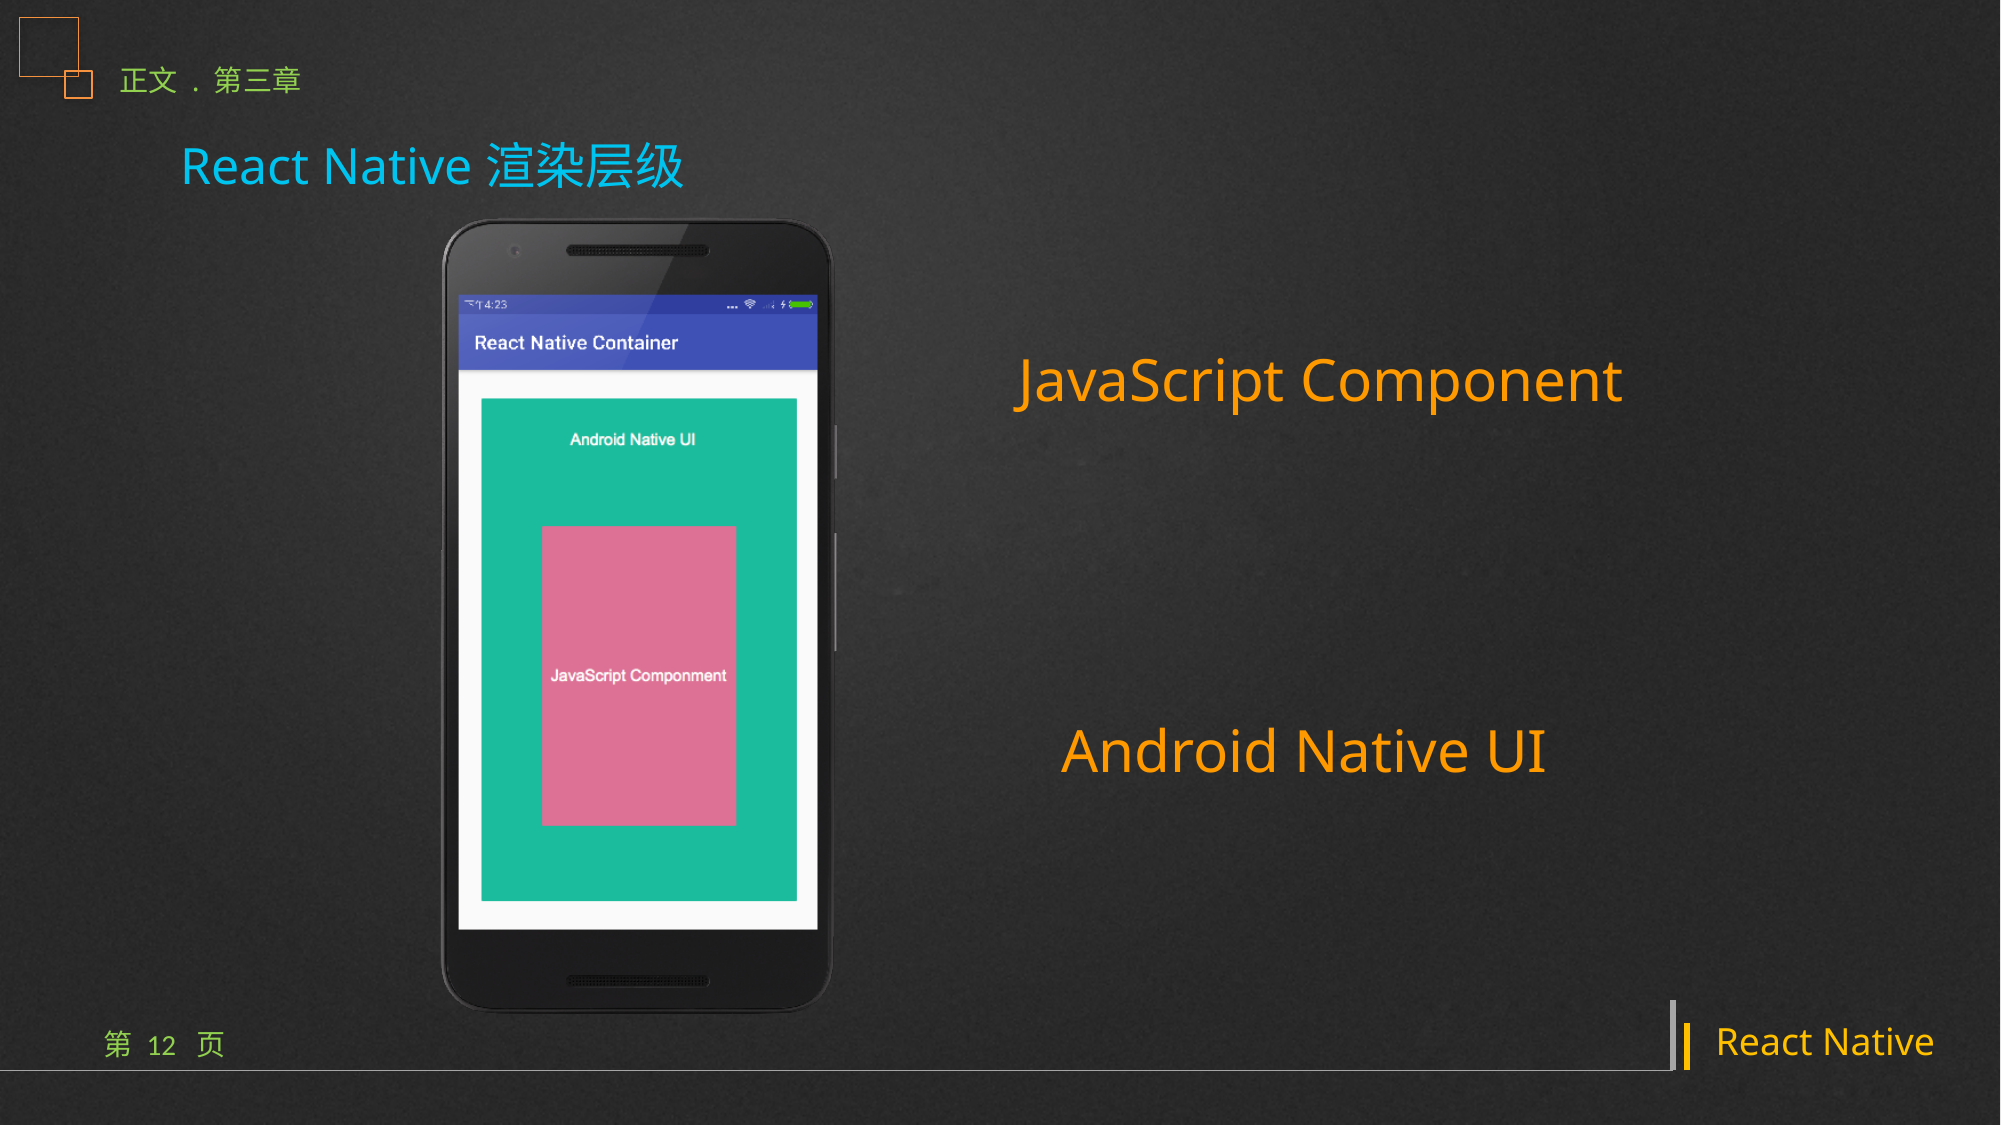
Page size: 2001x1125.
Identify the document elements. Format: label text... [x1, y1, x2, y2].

text_box JavaScript Component [912, 300, 1639, 420]
text_box Android Native UI [837, 671, 1563, 792]
text_box React Native渲染层级 [165, 127, 733, 202]
picture [0, 0, 2001, 1125]
